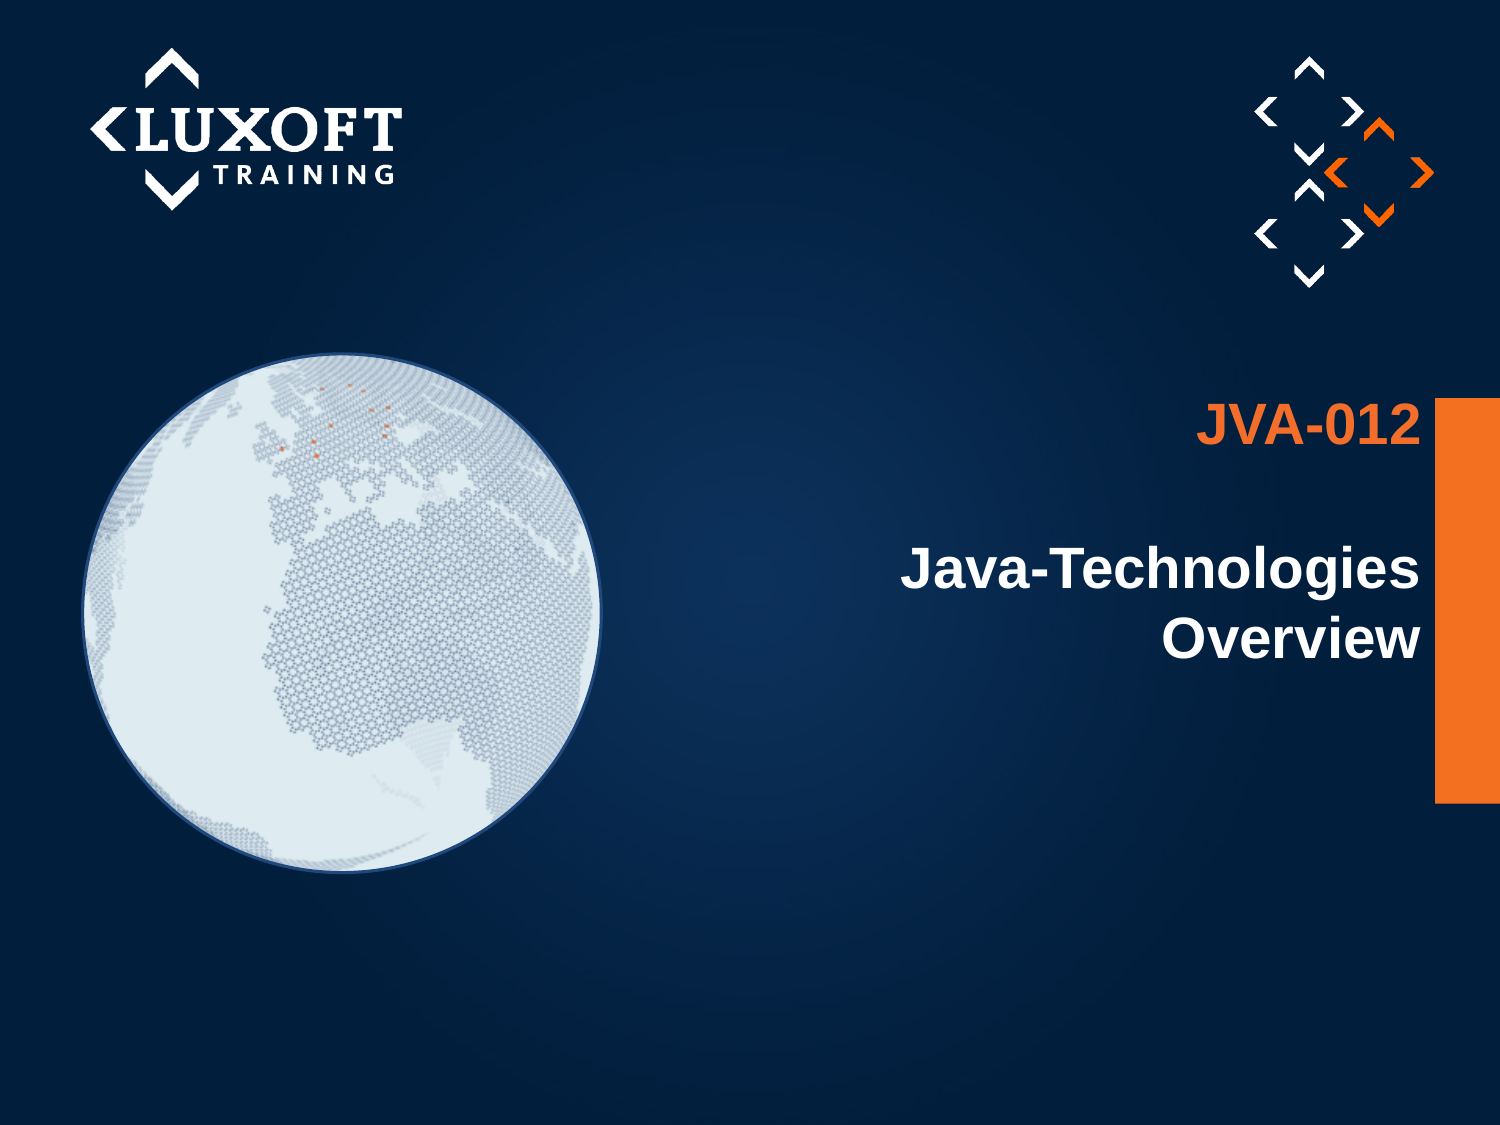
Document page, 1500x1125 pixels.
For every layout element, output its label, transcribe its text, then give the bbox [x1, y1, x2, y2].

picture [0, 0, 1500, 1125]
list JVA-012 [650, 389, 1438, 453]
title Java-Technologies Overview [650, 456, 1437, 745]
